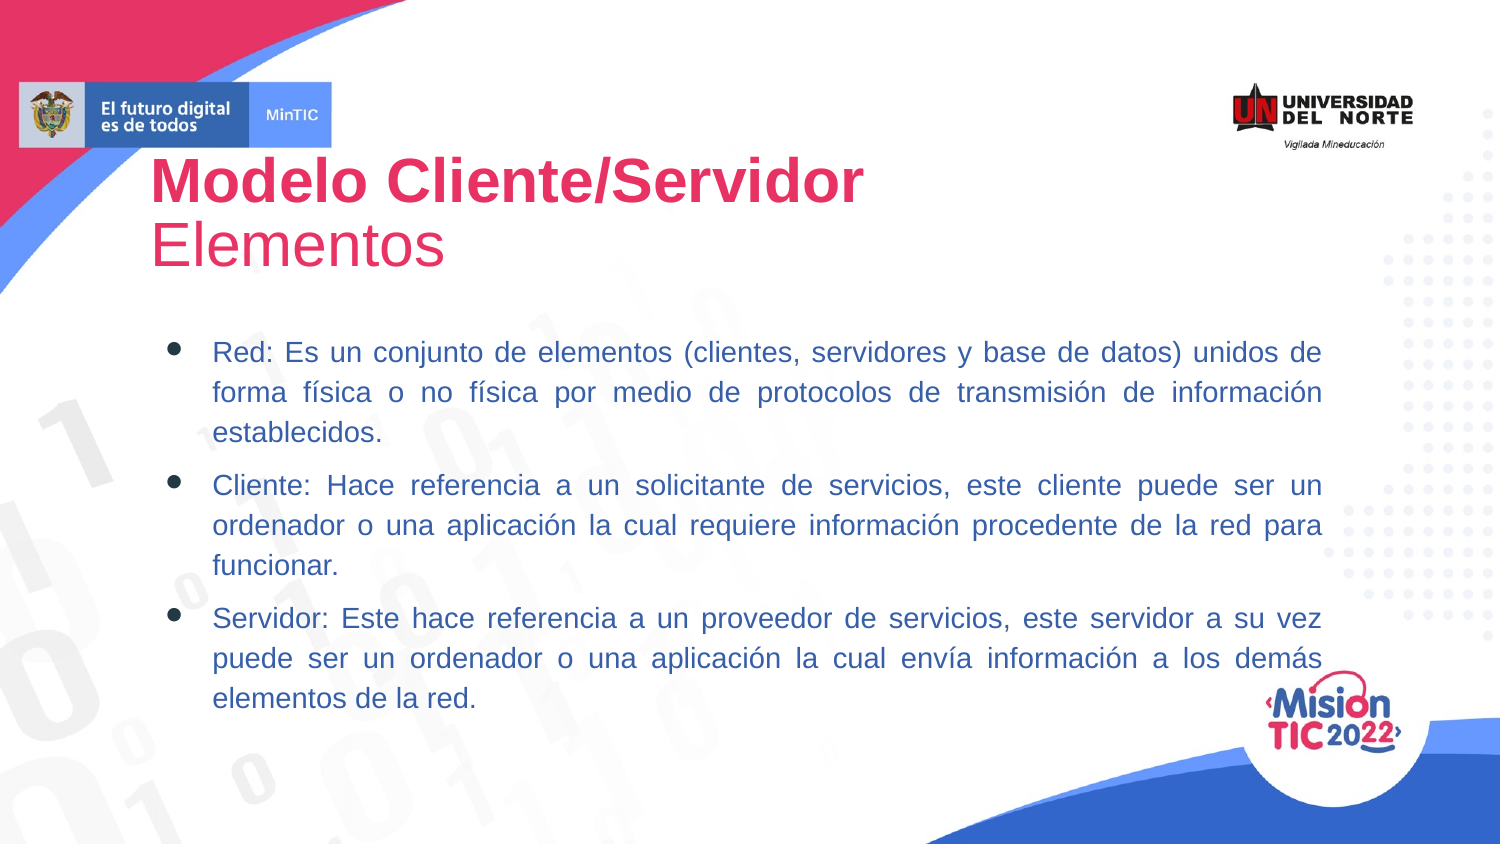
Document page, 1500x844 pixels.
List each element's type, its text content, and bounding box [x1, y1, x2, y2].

text_box Red: Es un conjunto de elementos (clientes, servidores y base de datos) unidos de forma física o no física por medio de protocolos de transmisión de información establecidos. Cliente: Hace referencia a un solicitante de servicios, este cliente puede ser un ordenador o una aplicación la cual requiere información procedente de la red para funcionar. Servidor: Este hace referencia a un proveedor de servicios, este servidor a su vez puede ser un ordenador o una aplicación la cual envía información a los demás elementos de la red. [139, 322, 1325, 837]
text_box Modelo Cliente/Servidor Elementos [139, 144, 1291, 285]
picture [0, 0, 1500, 844]
